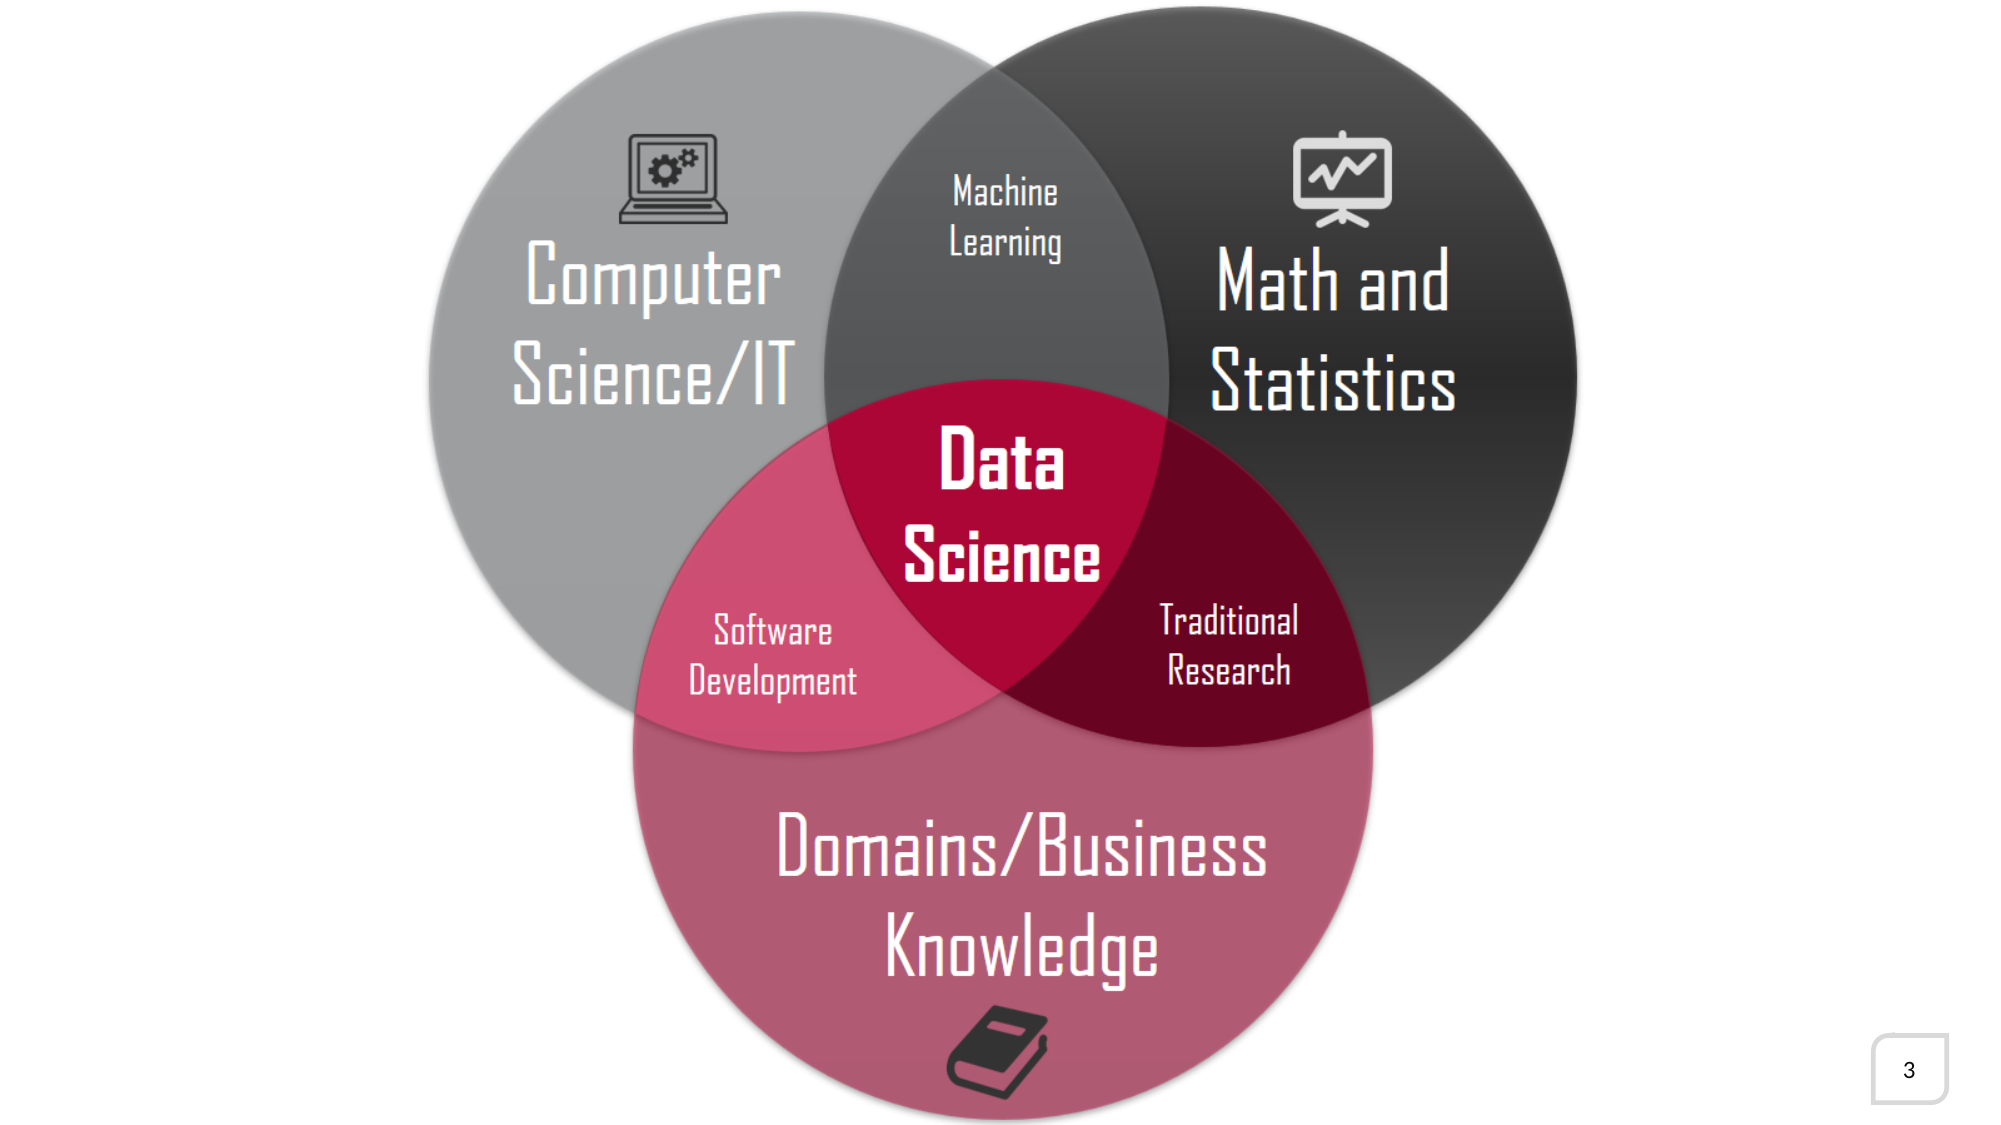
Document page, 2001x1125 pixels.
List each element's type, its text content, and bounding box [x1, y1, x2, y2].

picture [379, 0, 1621, 1125]
slide_number 3 [1871, 1035, 1947, 1103]
